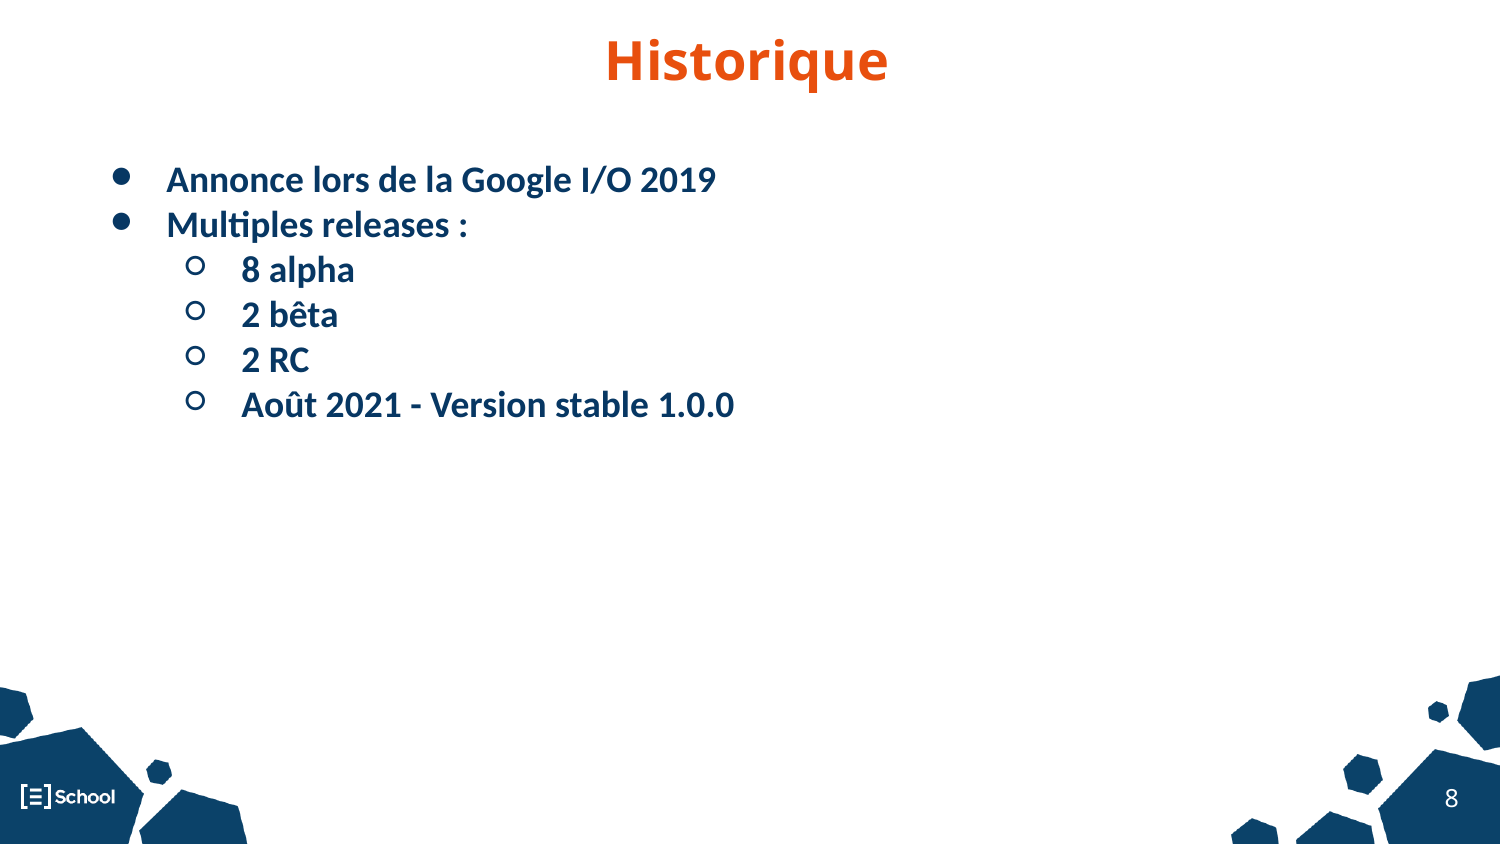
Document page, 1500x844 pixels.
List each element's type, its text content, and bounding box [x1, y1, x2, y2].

picture [0, 0, 1500, 844]
text_box Annonce lors de la Google I/O 2019 Multiples releases : 8 alpha 2 bêta 2 RC Août 2021 - Version stable 1.0.0 [76, 140, 1421, 768]
slide_number ‹#› [1383, 767, 1474, 832]
text_box Historique [22, 11, 1472, 123]
